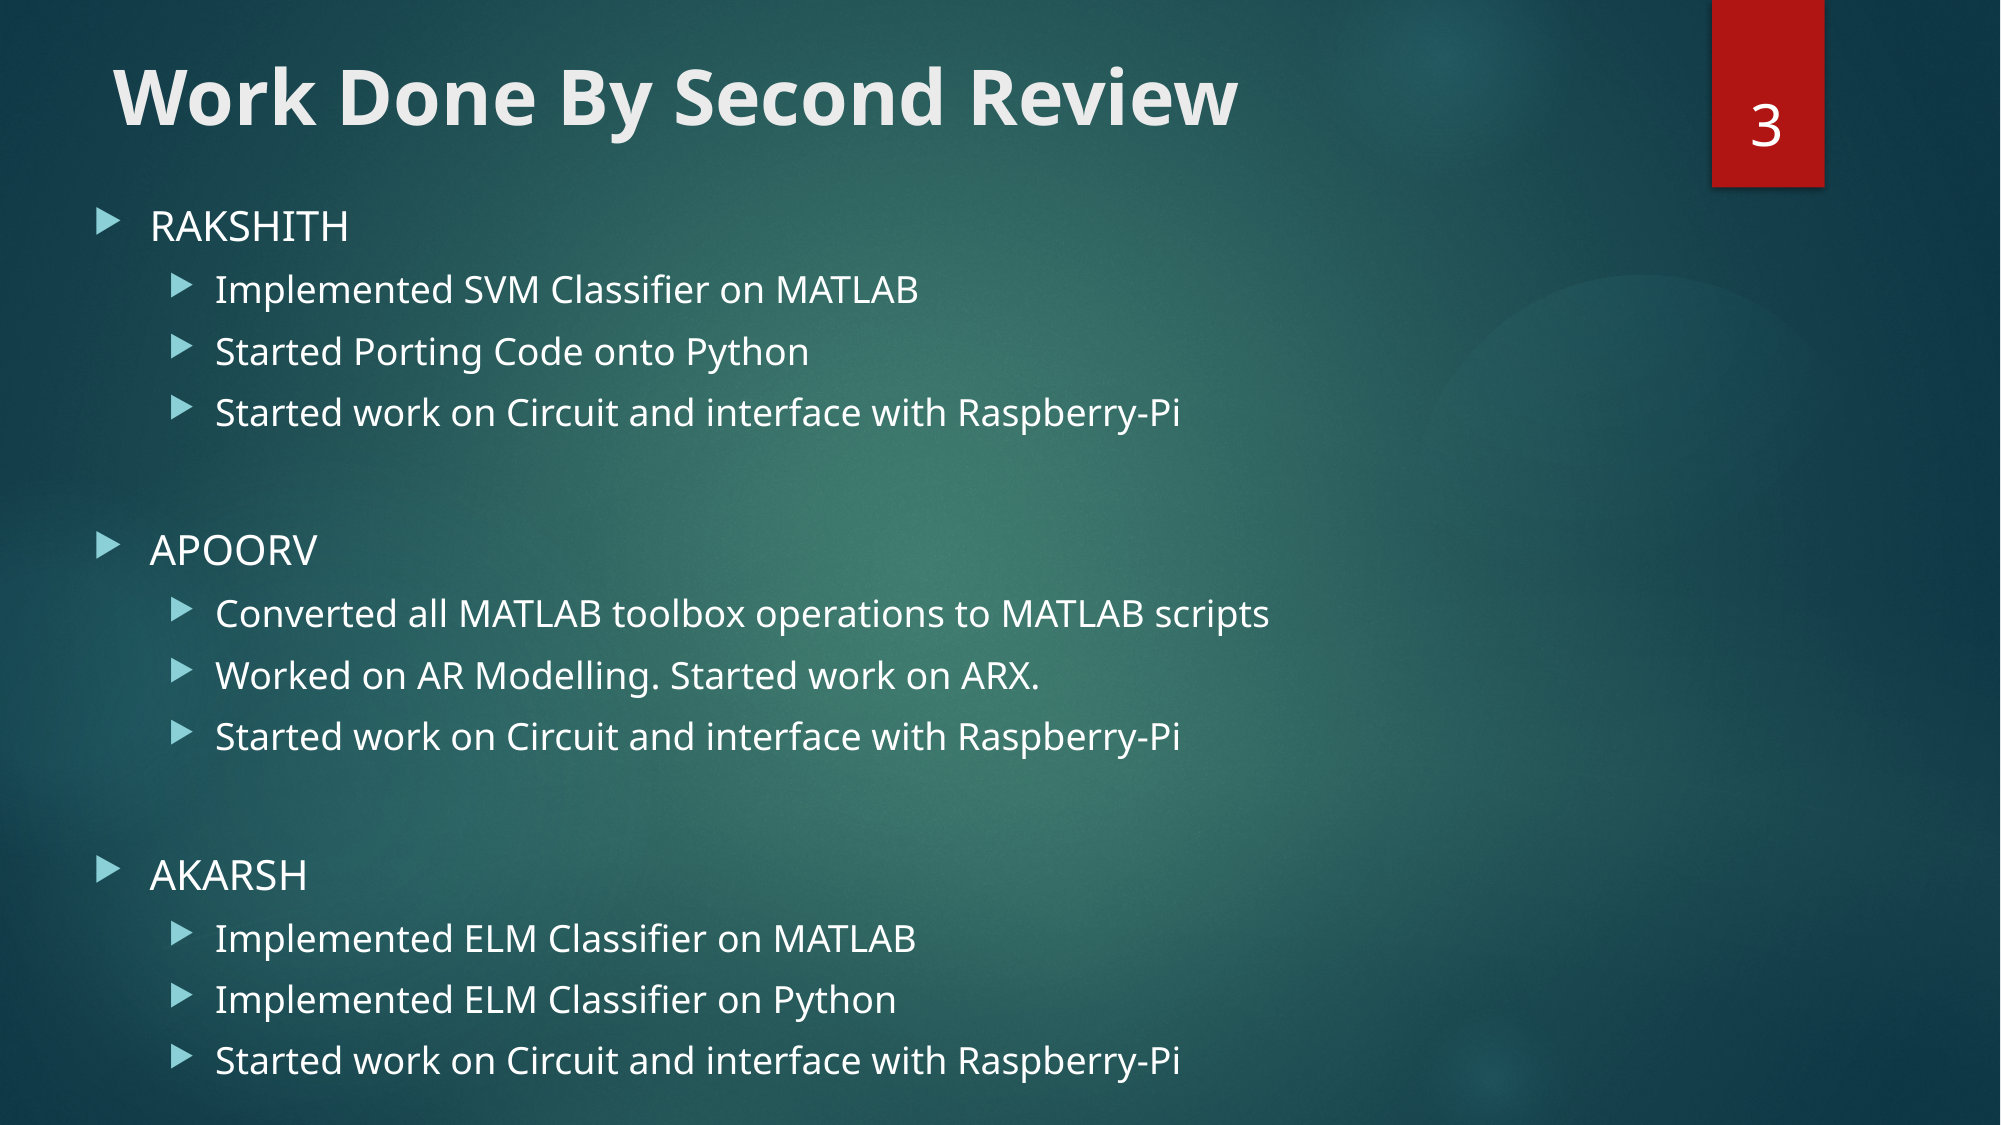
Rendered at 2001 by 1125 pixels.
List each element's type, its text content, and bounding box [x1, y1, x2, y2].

picture [0, 0, 2001, 1125]
slide_number 3 [1701, 17, 1833, 175]
title Work Done By Second Review [105, 40, 1650, 197]
list RAKSHITH Implemented SVM Classifier on MATLAB Started Porting Code onto Python Started work on Circuit and interface with Raspberry-Pi APOORV Converted all MATLAB toolbox operations to MATLAB scripts Worked on AR Modelling. Started work on ARX. Started work on Circuit and interface with Raspberry-Pi AKARSH Implemented ELM Classifier on MATLAB Implemented ELM Classifier on Python Started work on Circuit and interface with Raspberry-Pi [85, 197, 1828, 1100]
